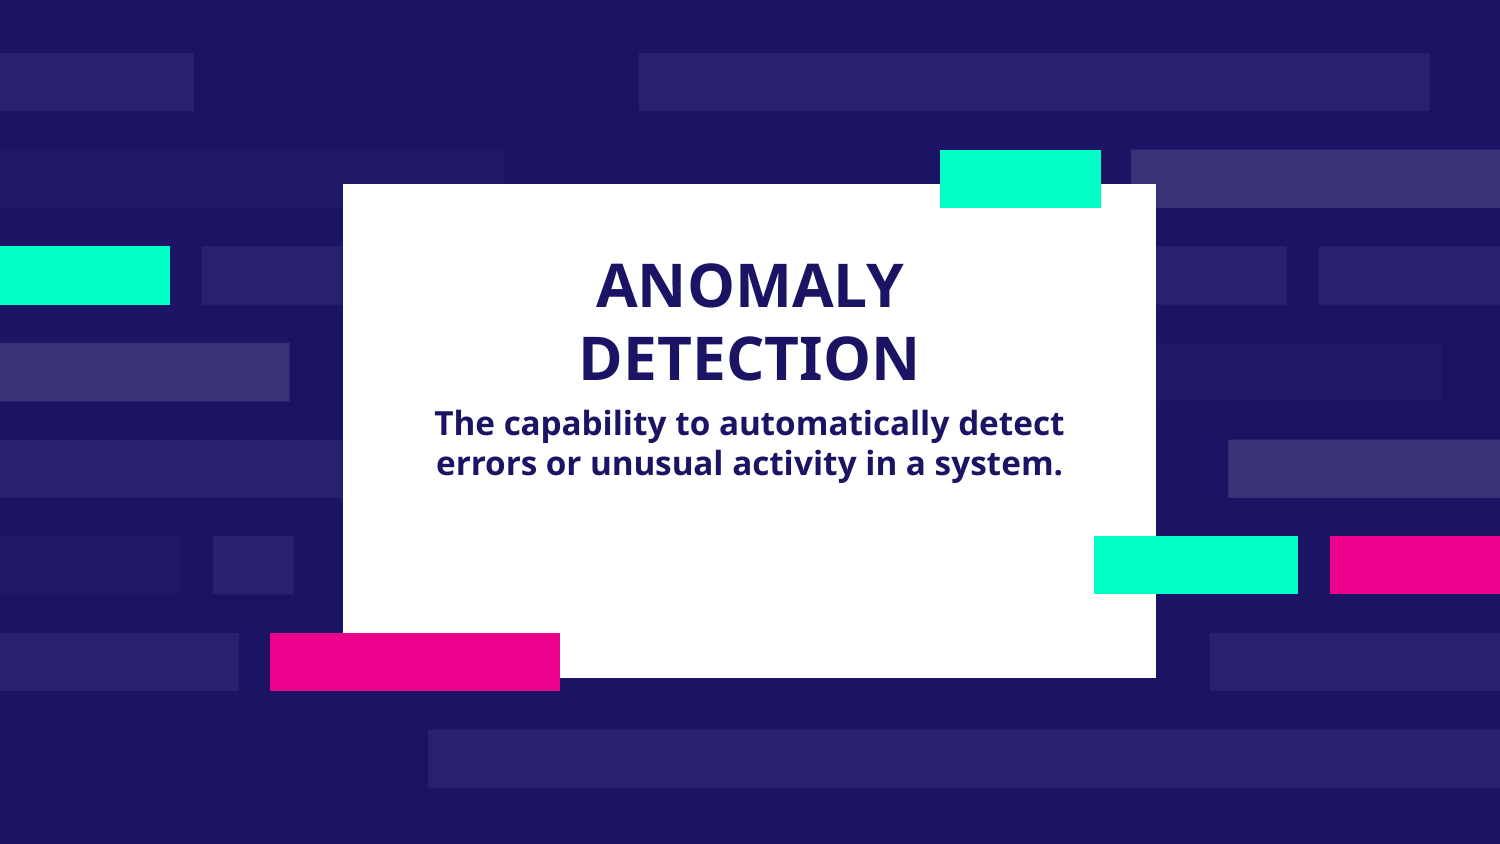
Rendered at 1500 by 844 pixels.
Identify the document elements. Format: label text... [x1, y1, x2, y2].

subtitle The capability to automatically detect errors or unusual activity in a system. [413, 385, 1087, 539]
title ANOMALY DETECTION [413, 247, 1087, 314]
